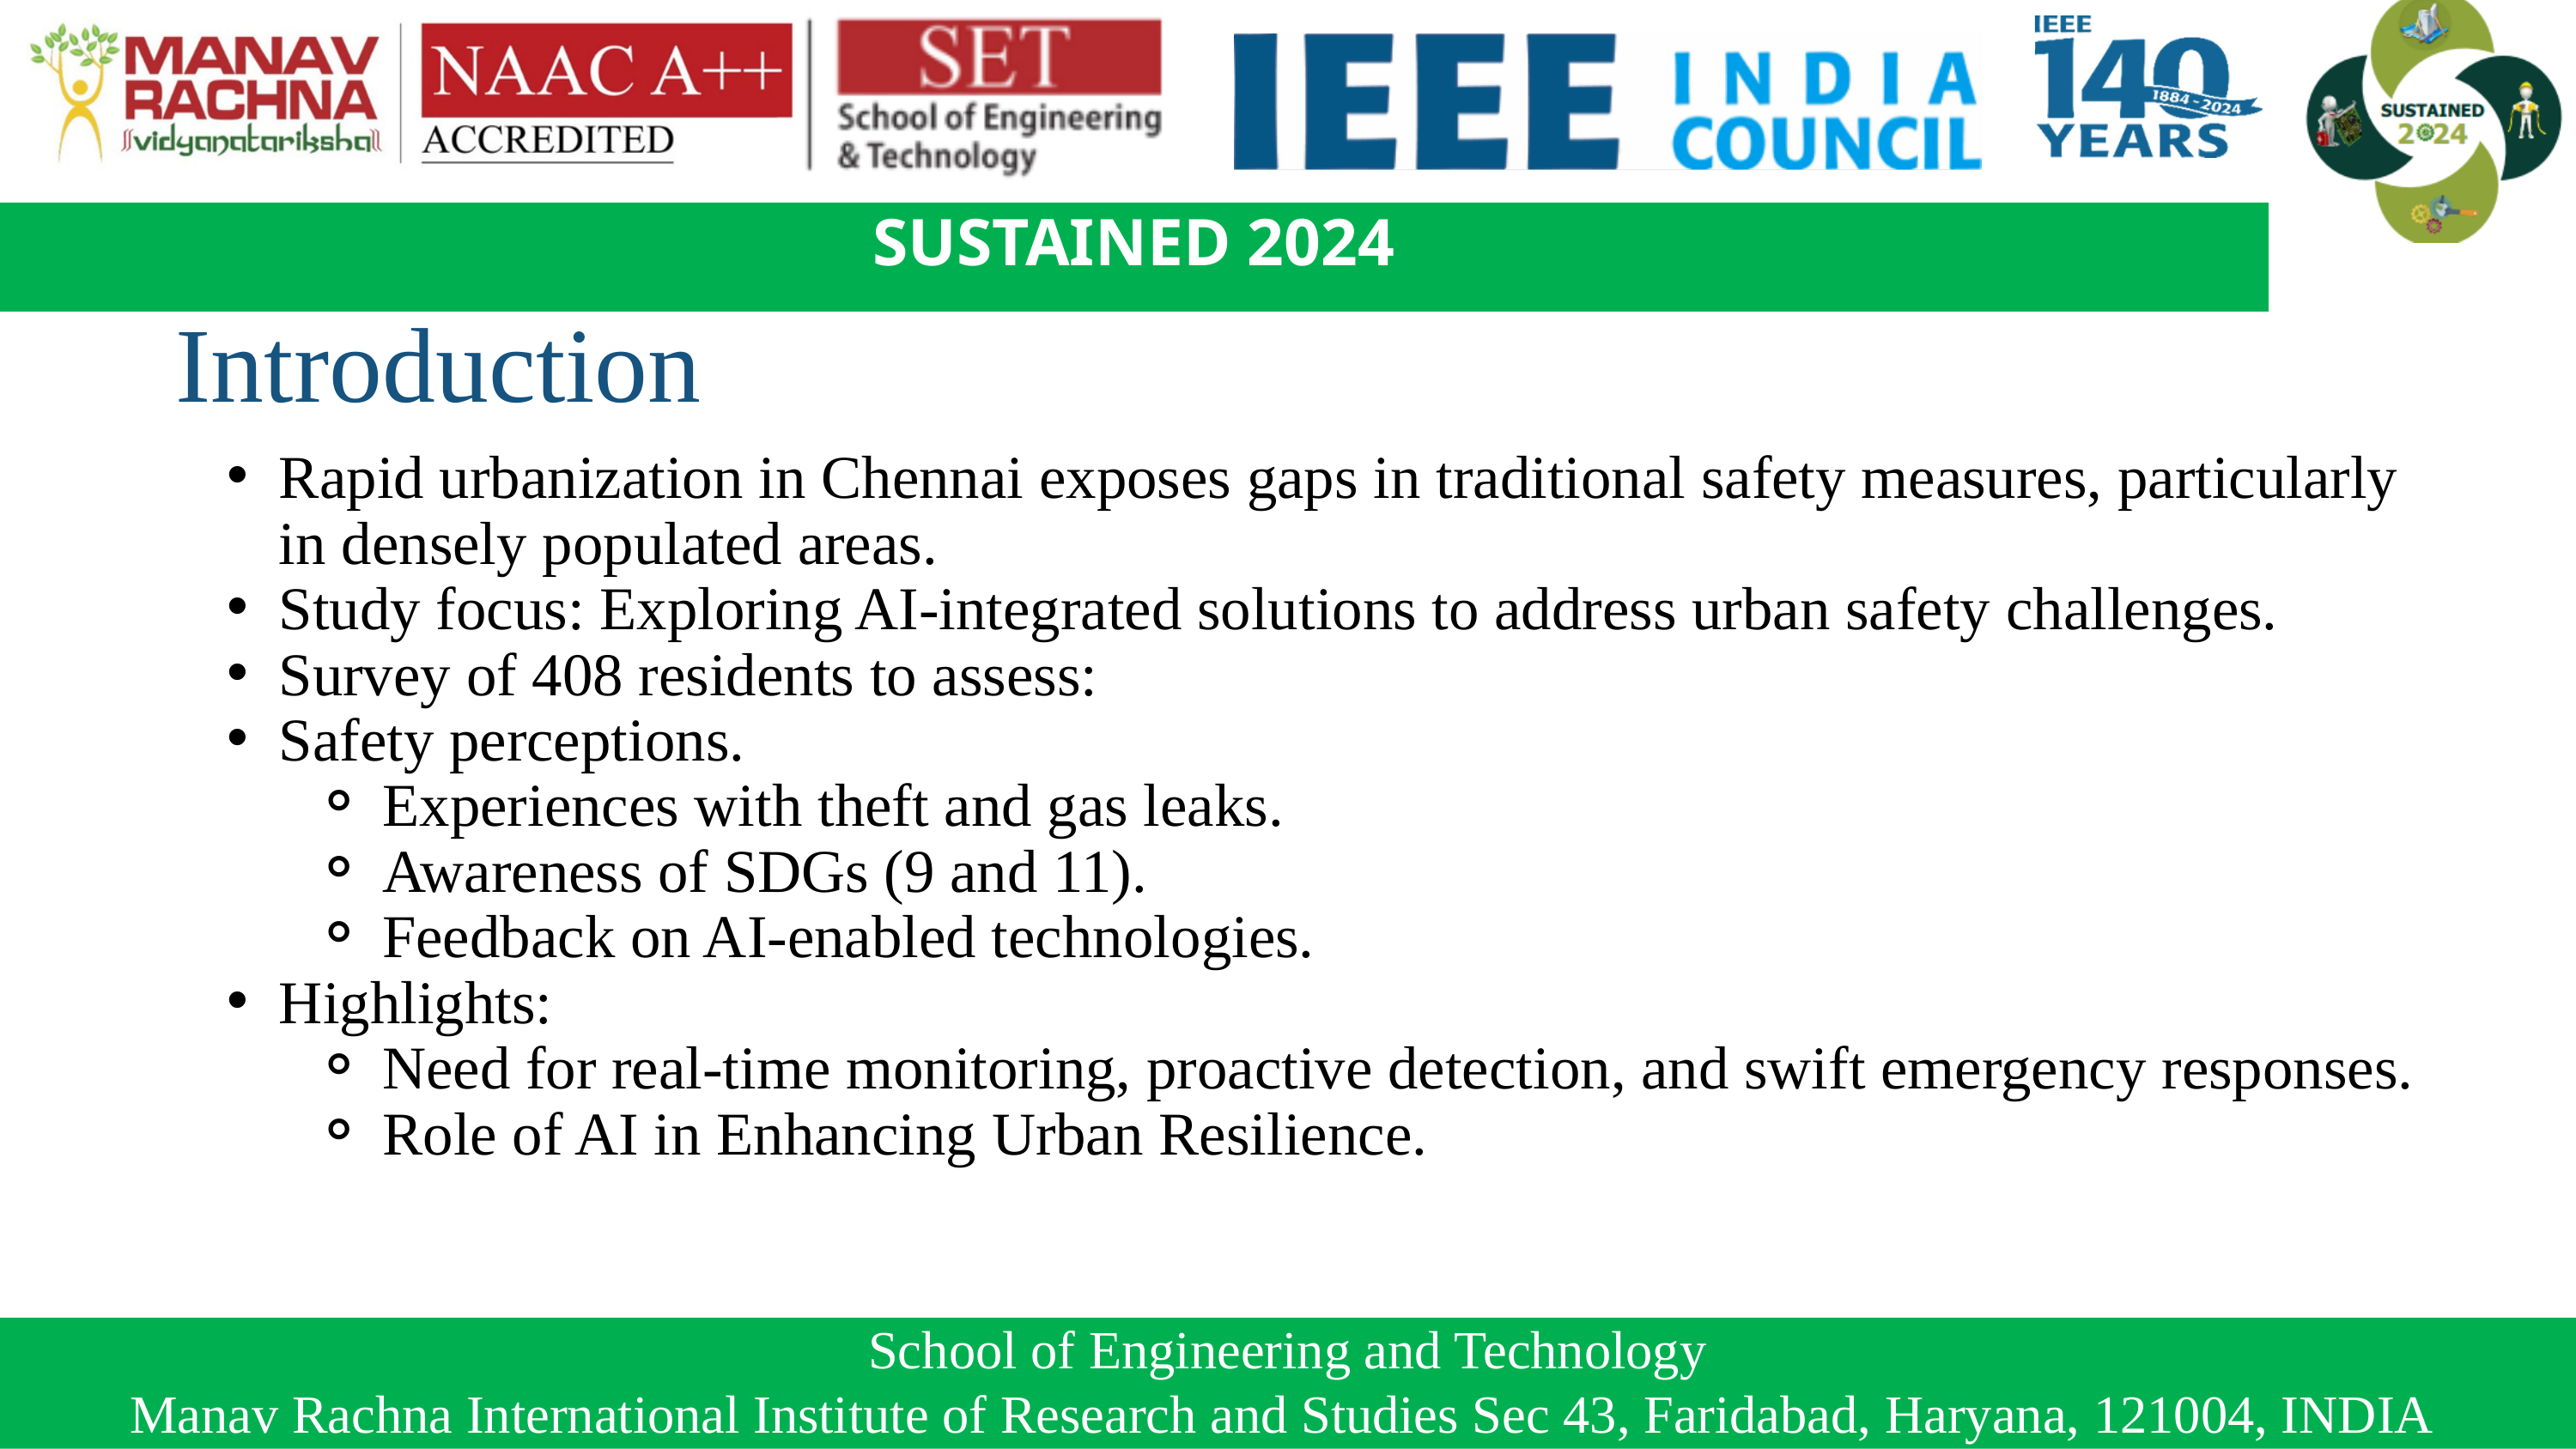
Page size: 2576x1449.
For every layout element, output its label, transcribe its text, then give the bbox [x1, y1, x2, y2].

text_box Introduction [175, 321, 935, 424]
text_box [0, 1, 835, 190]
text_box [2293, 0, 2576, 244]
text_box [2034, 15, 2263, 158]
text_box [796, 5, 1176, 185]
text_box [0, 202, 2269, 312]
text_box Rapid urbanization in Chennai exposes gaps in traditional safety measures, particularly in densely populated areas. Study focus: Exploring AI-integrated solutions to address urban safety challenges. Survey of 408 residents to assess: Safety perceptions. Experiences with theft and gas leaks. Awareness of SDGs (9 and 11). Feedback on AI-enabled technologies. Highlights: Need for real-time monitoring, proactive detection, and swift emergency responses. Role of AI in Enhancing Urban Resilience. [175, 445, 2432, 1167]
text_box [0, 1317, 2576, 1449]
text_box [1234, 33, 1982, 172]
